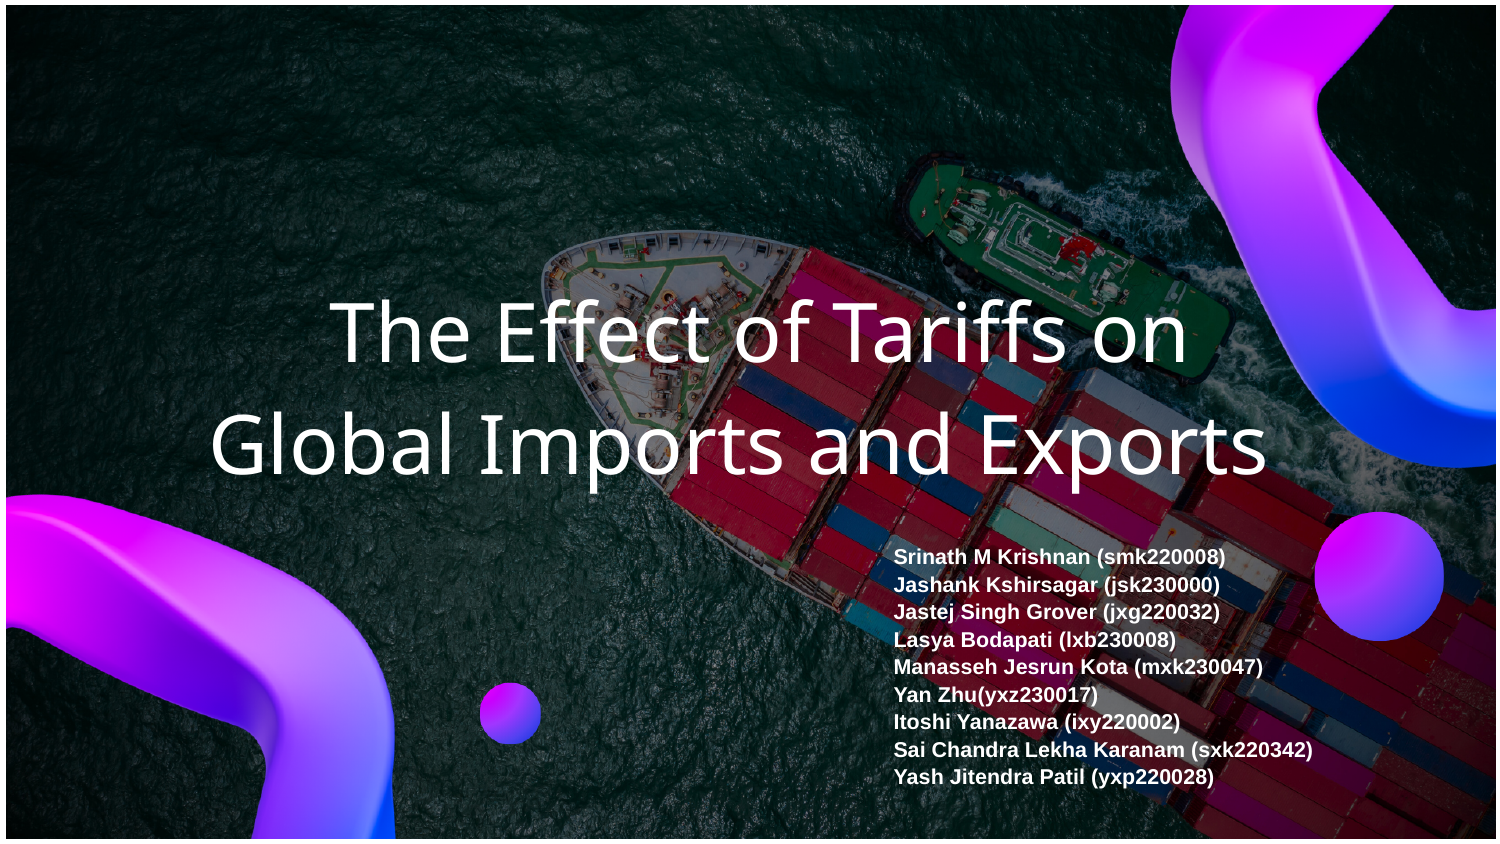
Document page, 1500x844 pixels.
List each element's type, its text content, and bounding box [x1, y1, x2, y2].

title The Effect of Tariffs on Global Imports and Exports [176, 161, 1324, 515]
picture [0, 0, 1500, 844]
subtitle Srinath M Krishnan (smk220008) Jashank Kshirsagar (jsk230000) Jastej Singh Grover (jxg220032) Lasya Bodapati (lxb230008) Manasseh Jesrun Kota (mxk230047) Yan Zhu(yxz230017) Itoshi Yanazawa (ixy220002) Sai Chandra Lekha Karanam (sxk220342) Yash Jitendra Patil (yxp220028) [878, 526, 1374, 808]
